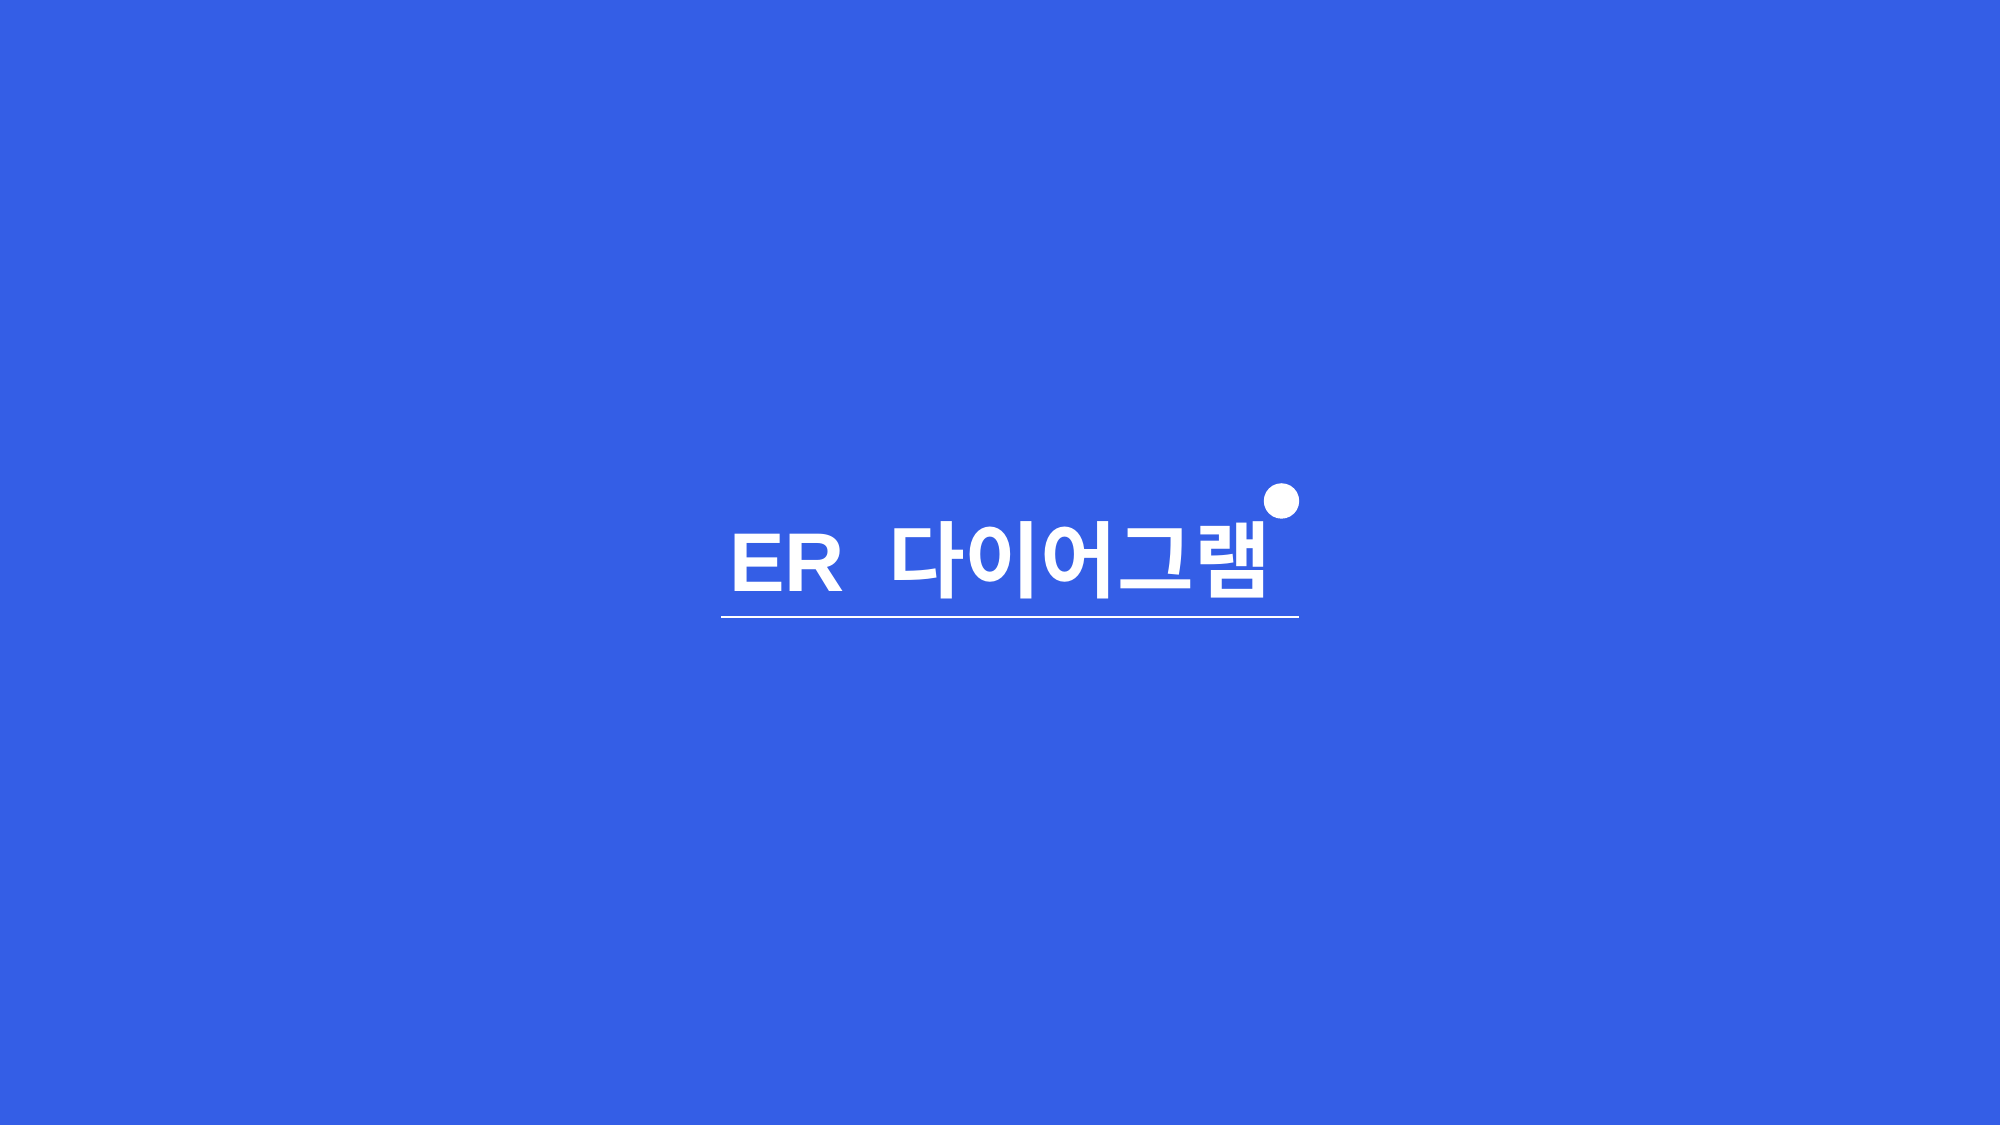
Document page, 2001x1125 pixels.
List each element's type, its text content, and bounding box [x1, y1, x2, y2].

text_box [1263, 483, 1300, 519]
text_box ER 다이어그램 [648, 501, 1352, 616]
